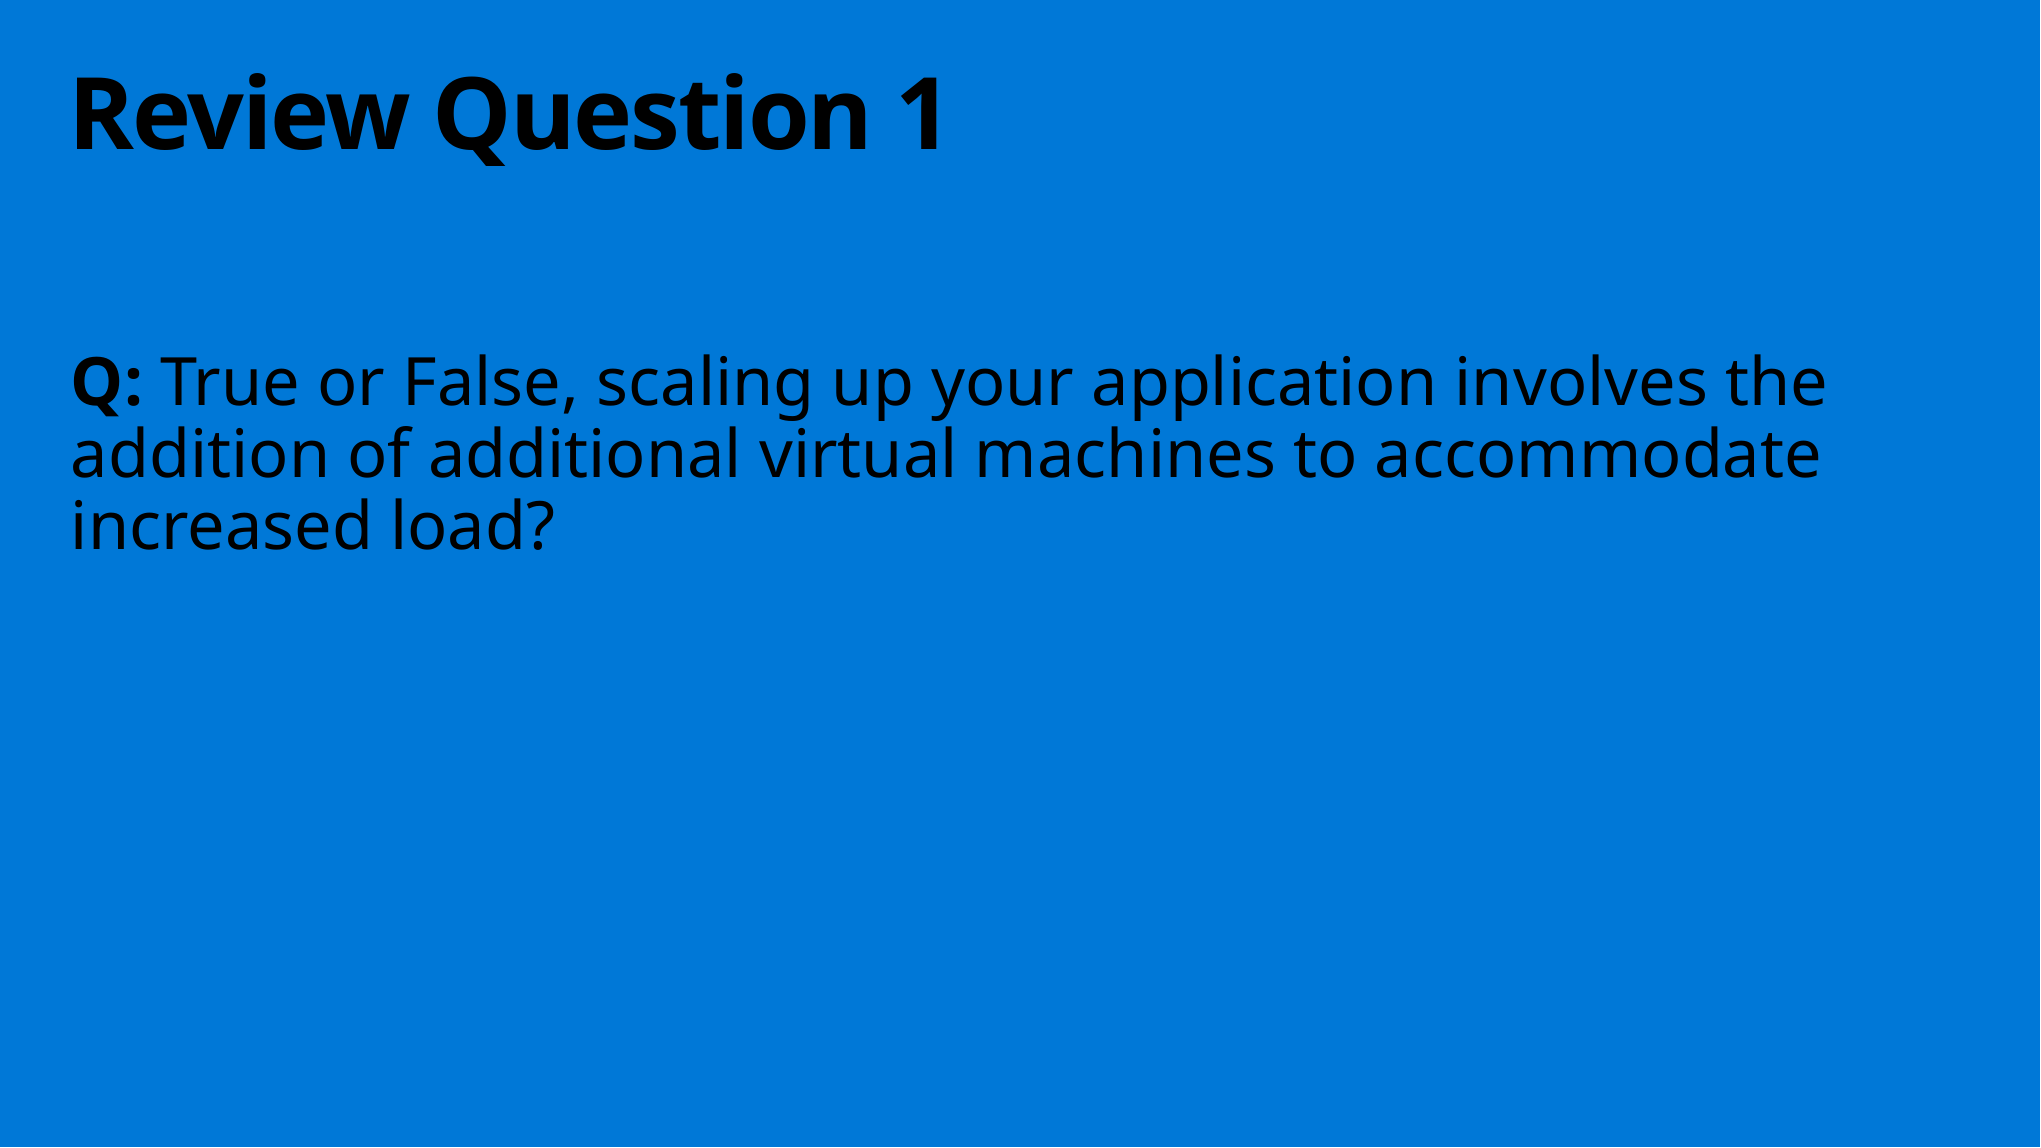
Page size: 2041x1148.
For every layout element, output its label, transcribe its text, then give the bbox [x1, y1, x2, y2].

list Q: True or False, scaling up your application involves the addition of additional virtual machines to accommodate increased load? [46, 333, 1890, 1087]
title Review Question 1 [44, 48, 1996, 199]
